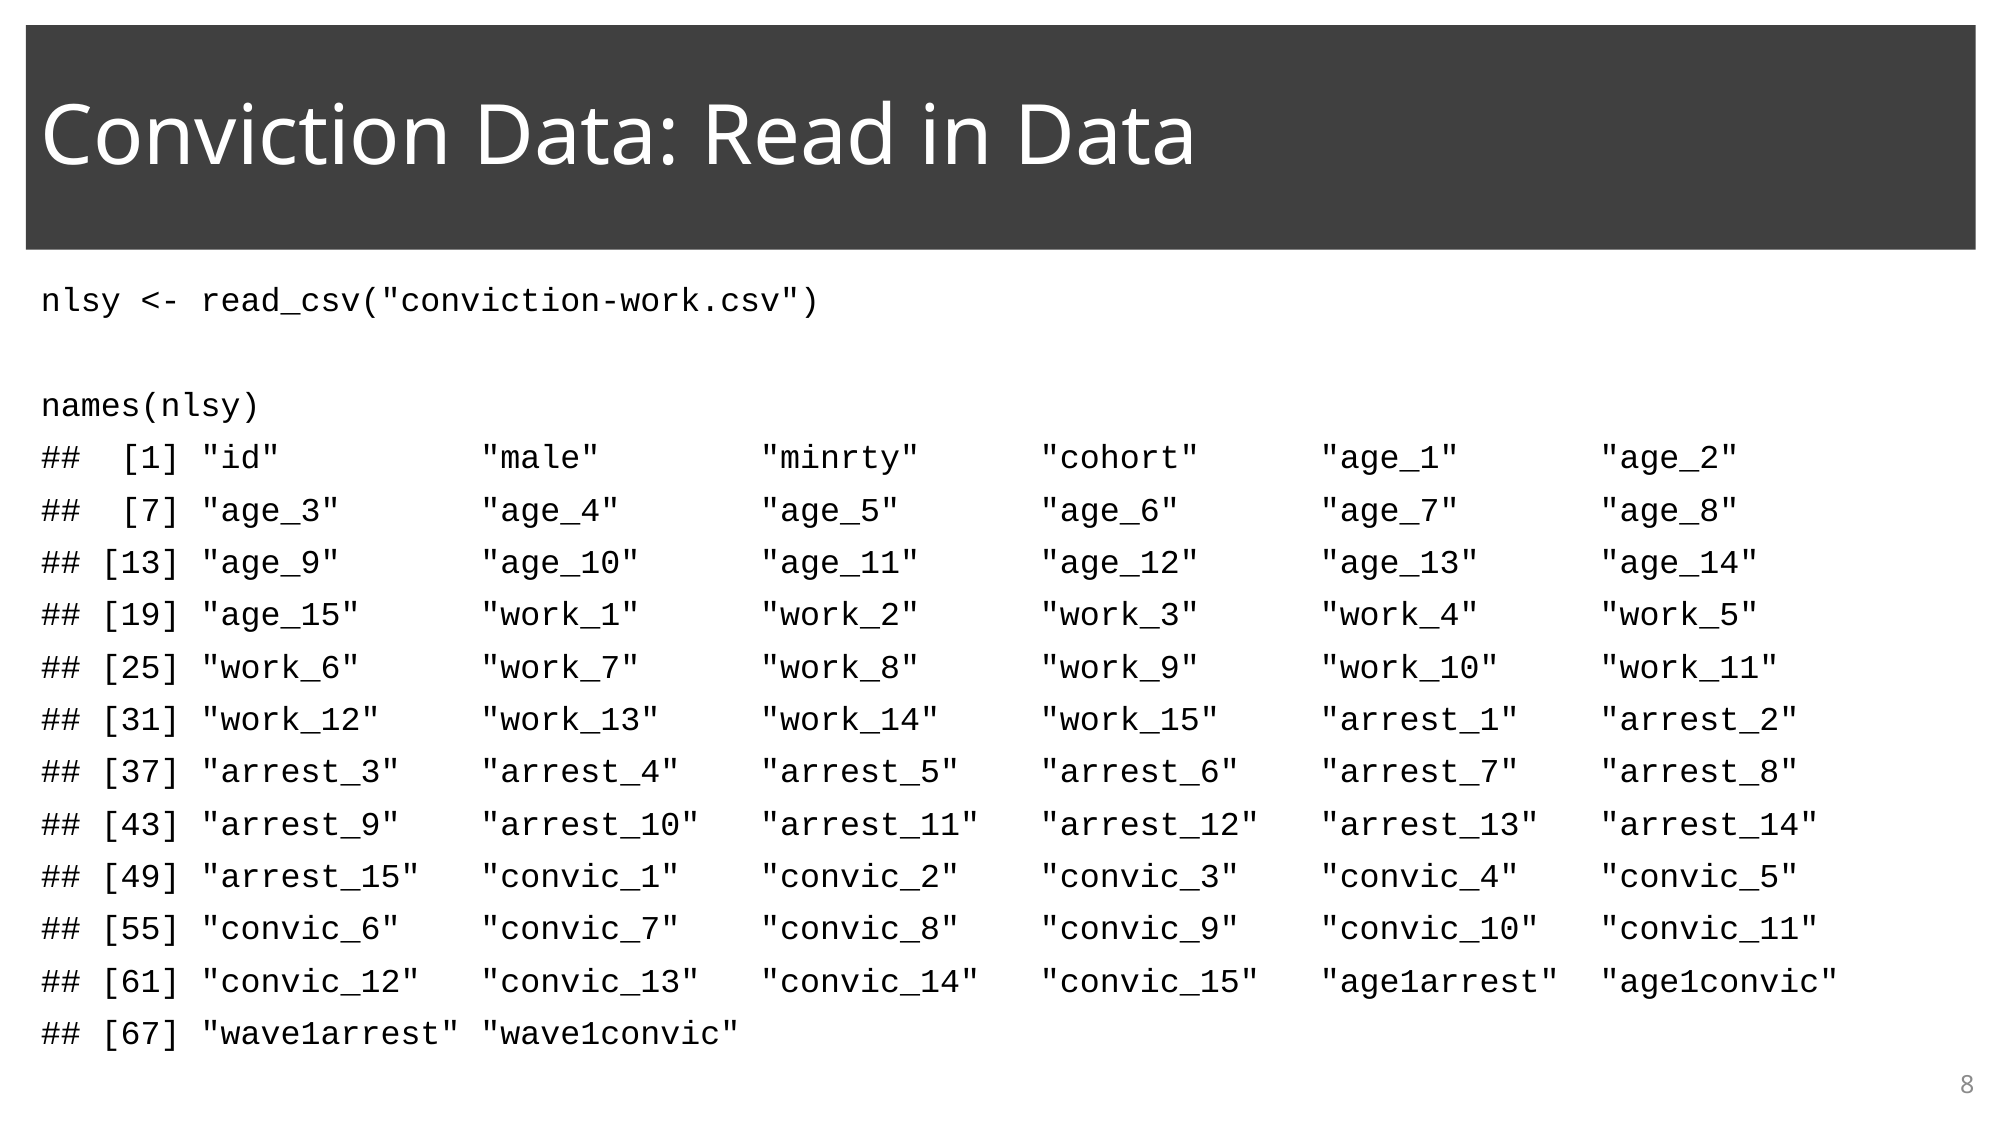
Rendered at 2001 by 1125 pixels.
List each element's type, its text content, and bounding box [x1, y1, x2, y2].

title Conviction Data: Read in Data [25, 25, 1976, 250]
list nlsy <- read_csv("conviction-work.csv") names(nlsy) ## [1] "id" "male" "minrty" "cohort" "age_1" "age_2" ## [7] "age_3" "age_4" "age_5" "age_6" "age_7" "age_8" ## [13] "age_9" "age_10" "age_11" "age_12" "age_13" "age_14" ## [19] "age_15" "work_1" "work_2" "work_3" "work_4" "work_5" ## [25] "work_6" "work_7" "work_8" "work_9" "work_10" "work_11" ## [31] "work_12" "work_13" "work_14" "work_15" "arrest_1" "arrest_2" ## [37] "arrest_3" "arrest_4" "arrest_5" "arrest_6" "arrest_7" "arrest_8" ## [43] "arrest_9" "arrest_10" "arrest_11" "arrest_12" "arrest_13" "arrest_14" ## [49] "arrest_15" "convic_1" "convic_2" "convic_3" "convic_4" "convic_5" ## [55] "convic_6" "convic_7" "convic_8" "convic_9" "convic_10" "convic_11" ## [61] "convic_12" "convic_13" "convic_14" "convic_15" "age1arrest" "age1convic" ## [67] "wave1arrest" "wave1convic" [25, 270, 1976, 1100]
slide_number 8 [1463, 1055, 1990, 1116]
